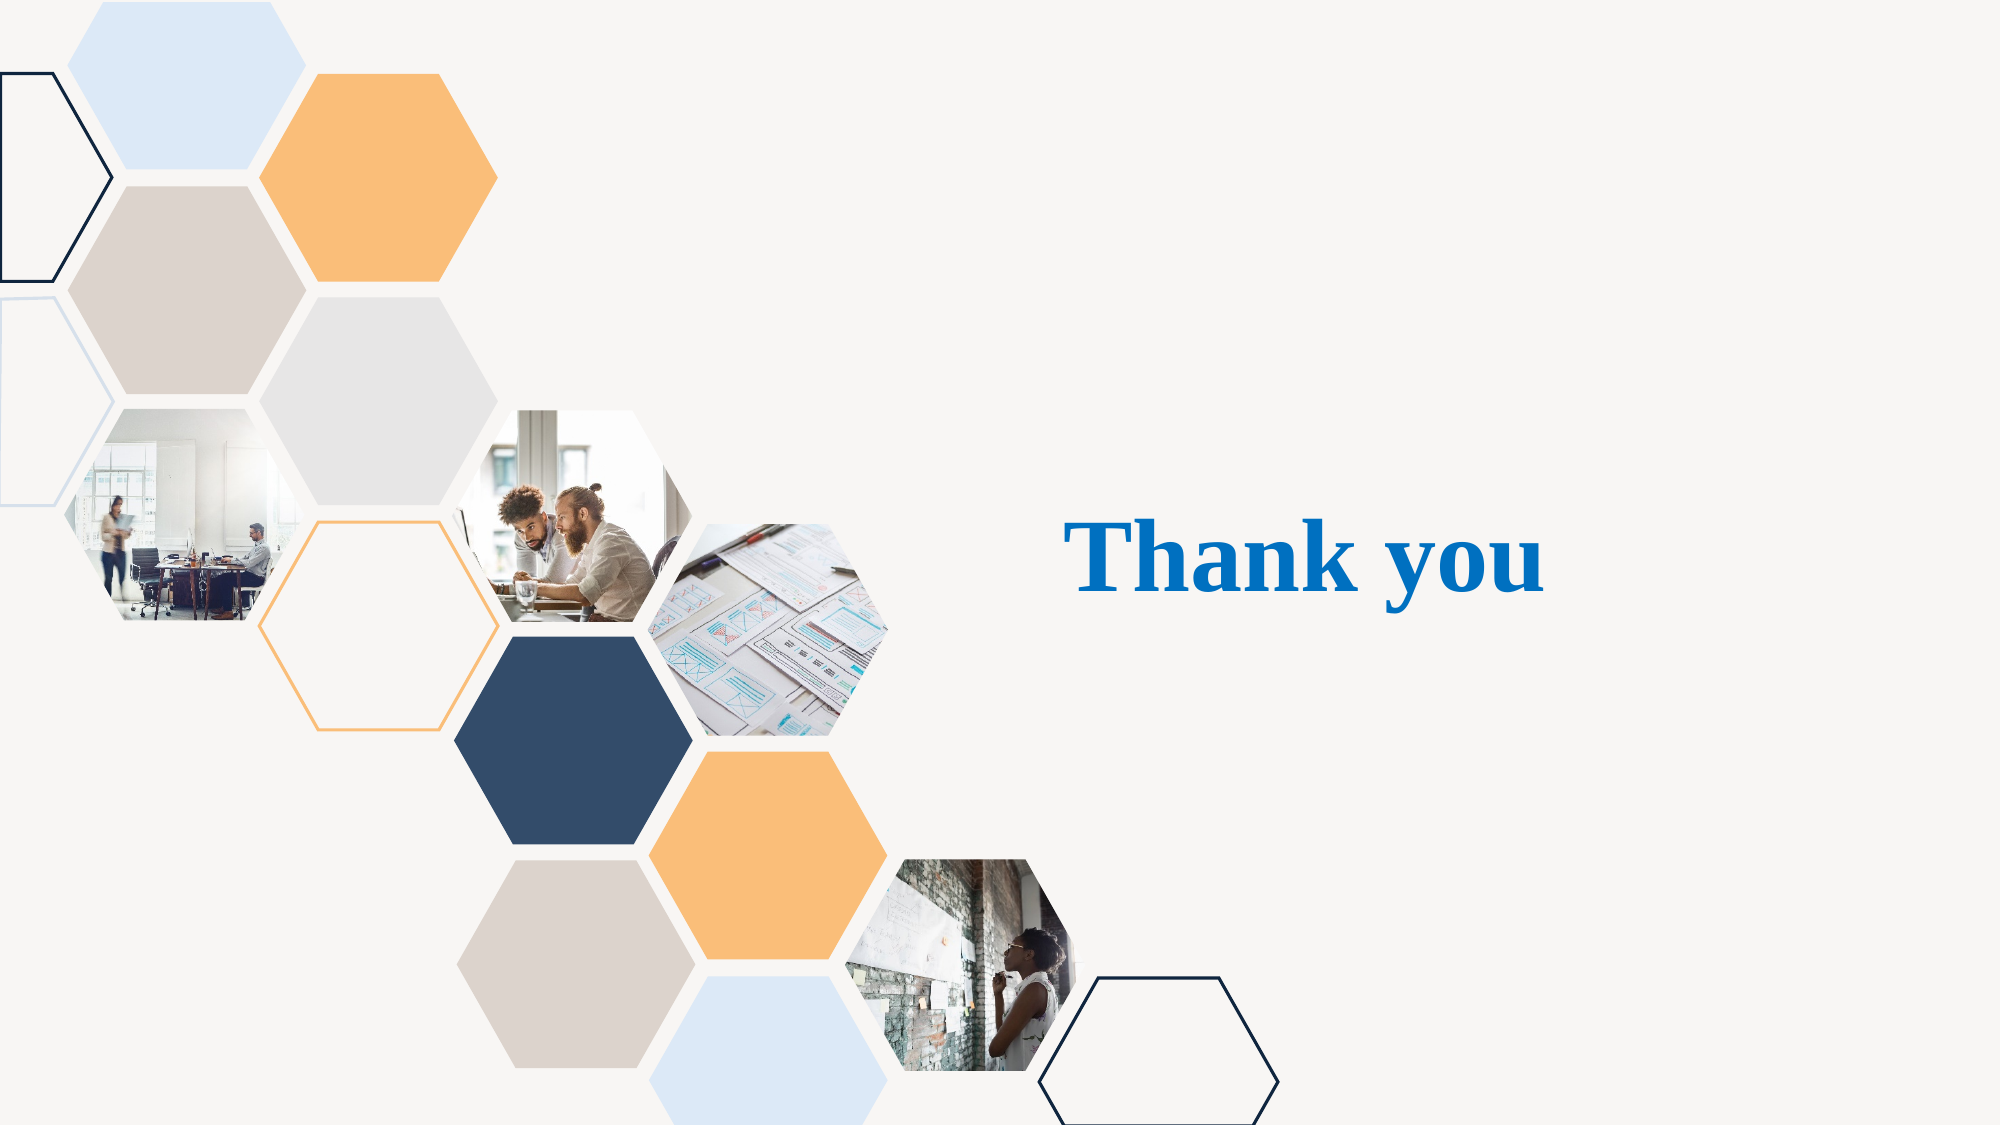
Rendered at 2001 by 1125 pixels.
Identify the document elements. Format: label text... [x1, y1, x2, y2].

picture [64, 408, 305, 621]
title Thank you [1048, 394, 1607, 622]
picture [451, 410, 889, 736]
picture [844, 859, 1086, 1071]
